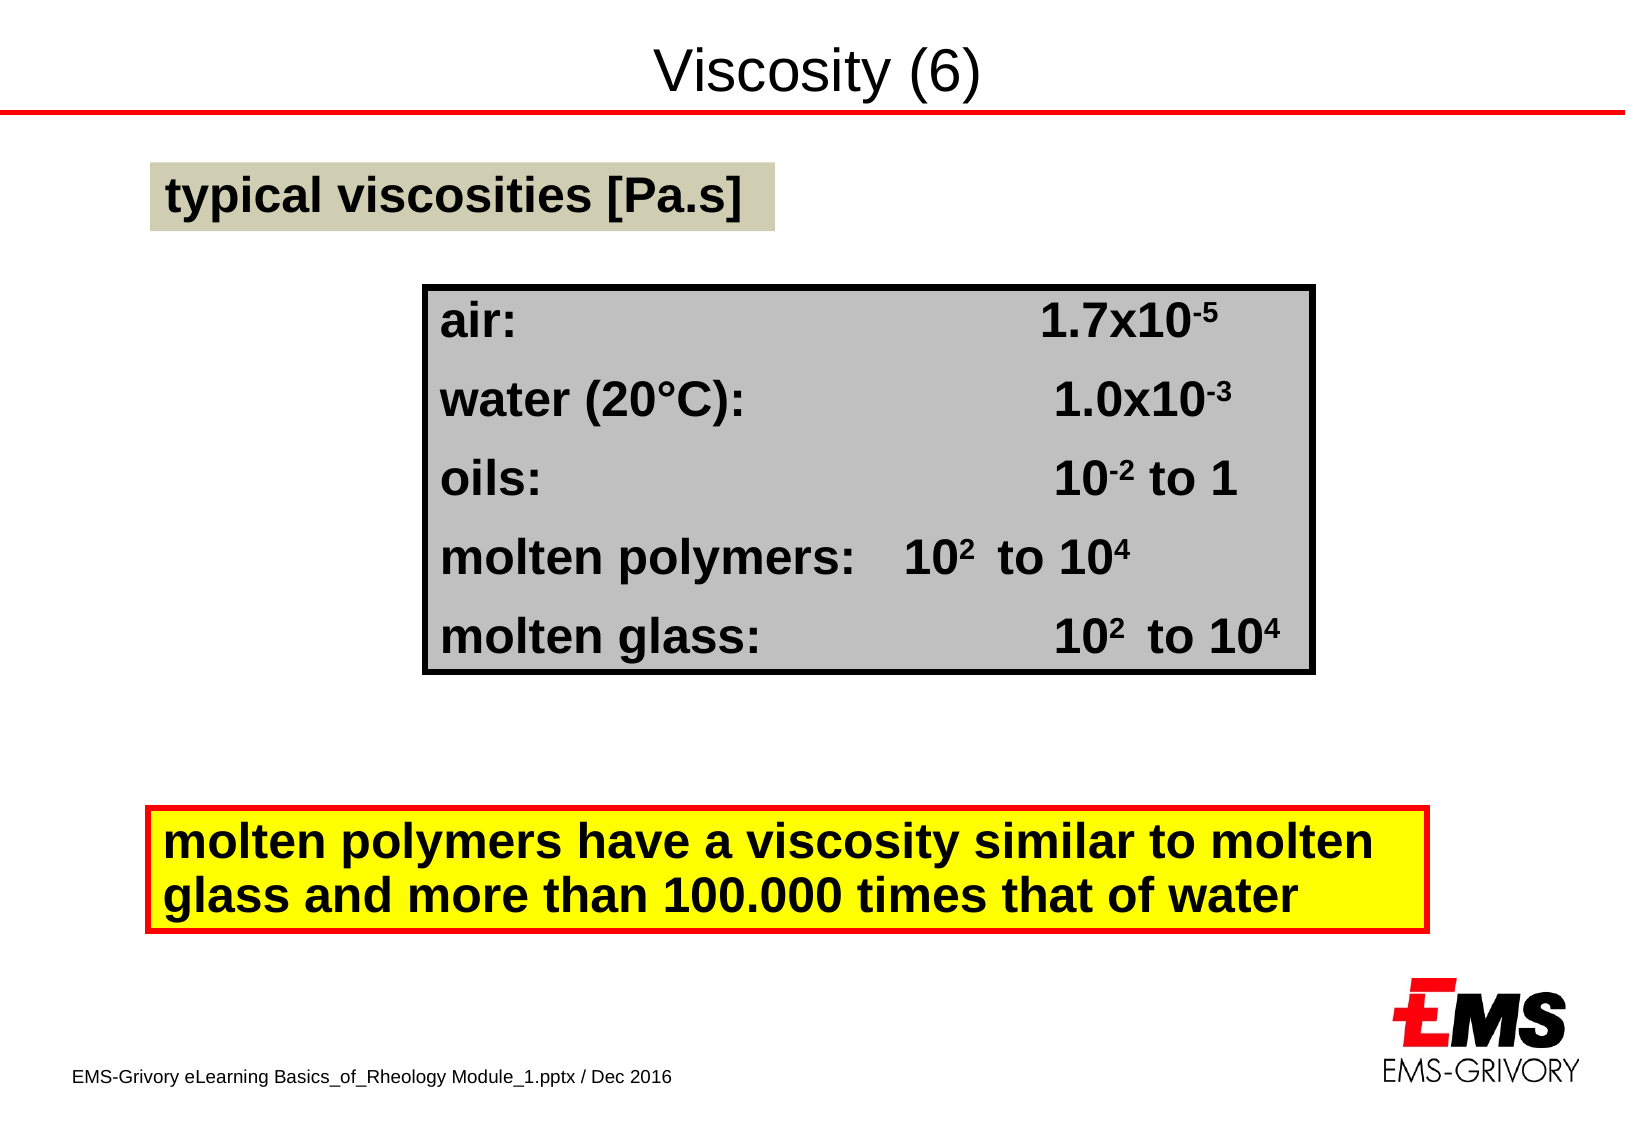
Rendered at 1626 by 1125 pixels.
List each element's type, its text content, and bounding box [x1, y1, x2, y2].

text_box typical viscosities [Pa.s] [150, 162, 775, 232]
text_box molten polymers have a viscosity similar to molten glass and more than 100.000 times that of water [147, 808, 1427, 931]
text_box air: 1.7x10-5 water (20°C): 1.0x10-3 oils: 10-2 to 1 molten polymers: 102 to 104 molten glass: 102 to 104 [424, 287, 1313, 672]
picture [1381, 978, 1579, 1088]
text_box Viscosity (6) [46, 31, 1591, 104]
